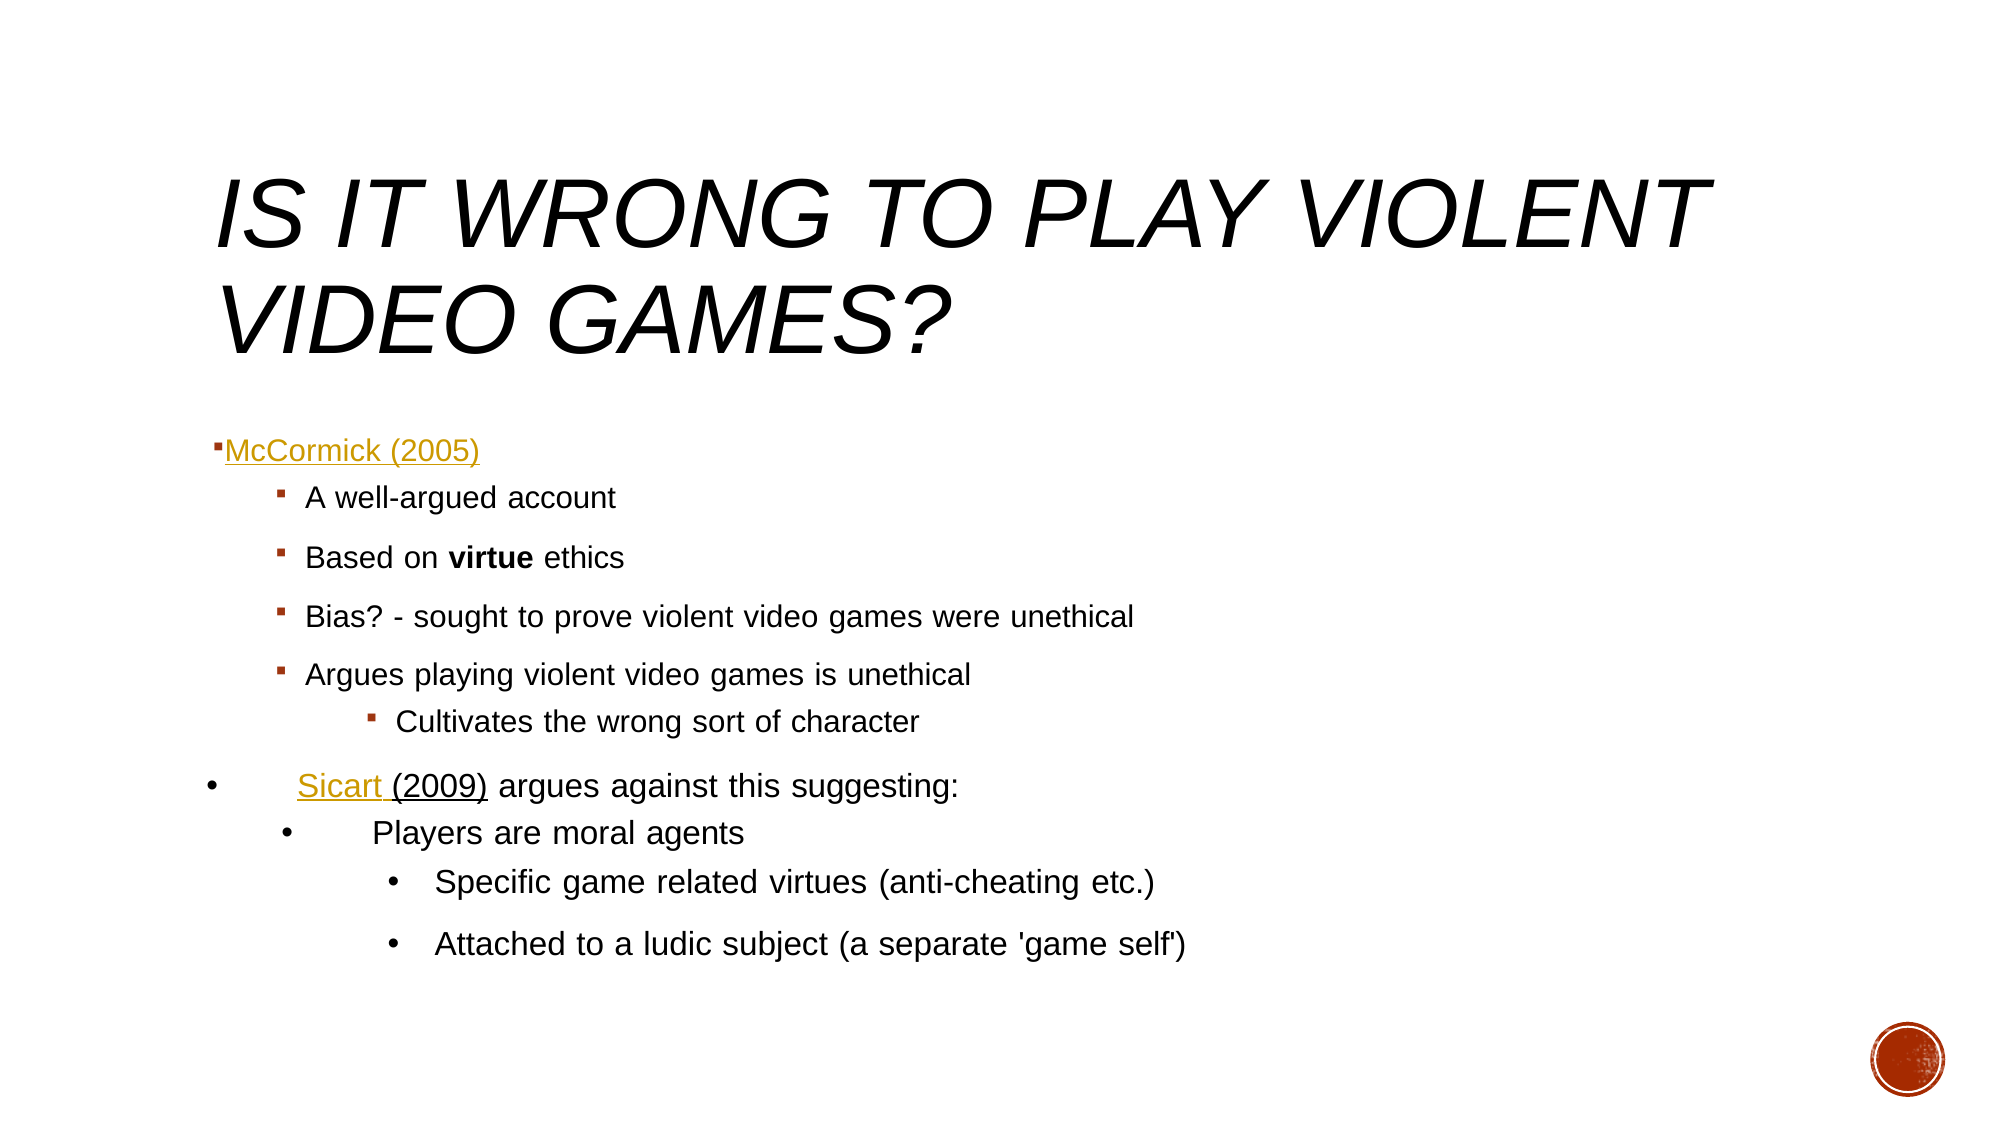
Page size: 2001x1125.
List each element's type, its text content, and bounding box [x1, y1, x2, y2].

list McCormick (2005) A well-argued account Based on virtue ethics Bias? - sought to prove violent video games were unethical Argues playing violent video games is unethical Cultivates the wrong sort of character [212, 419, 1788, 750]
title Is It Wrong to Play Violent Video Games? [212, 161, 1788, 375]
text_box Sicart (2009) argues against this suggesting: Players are moral agents Specific game related virtues (anti-cheating etc.) Attached to a ludic subject (a separate 'game self') [99, 761, 1900, 971]
